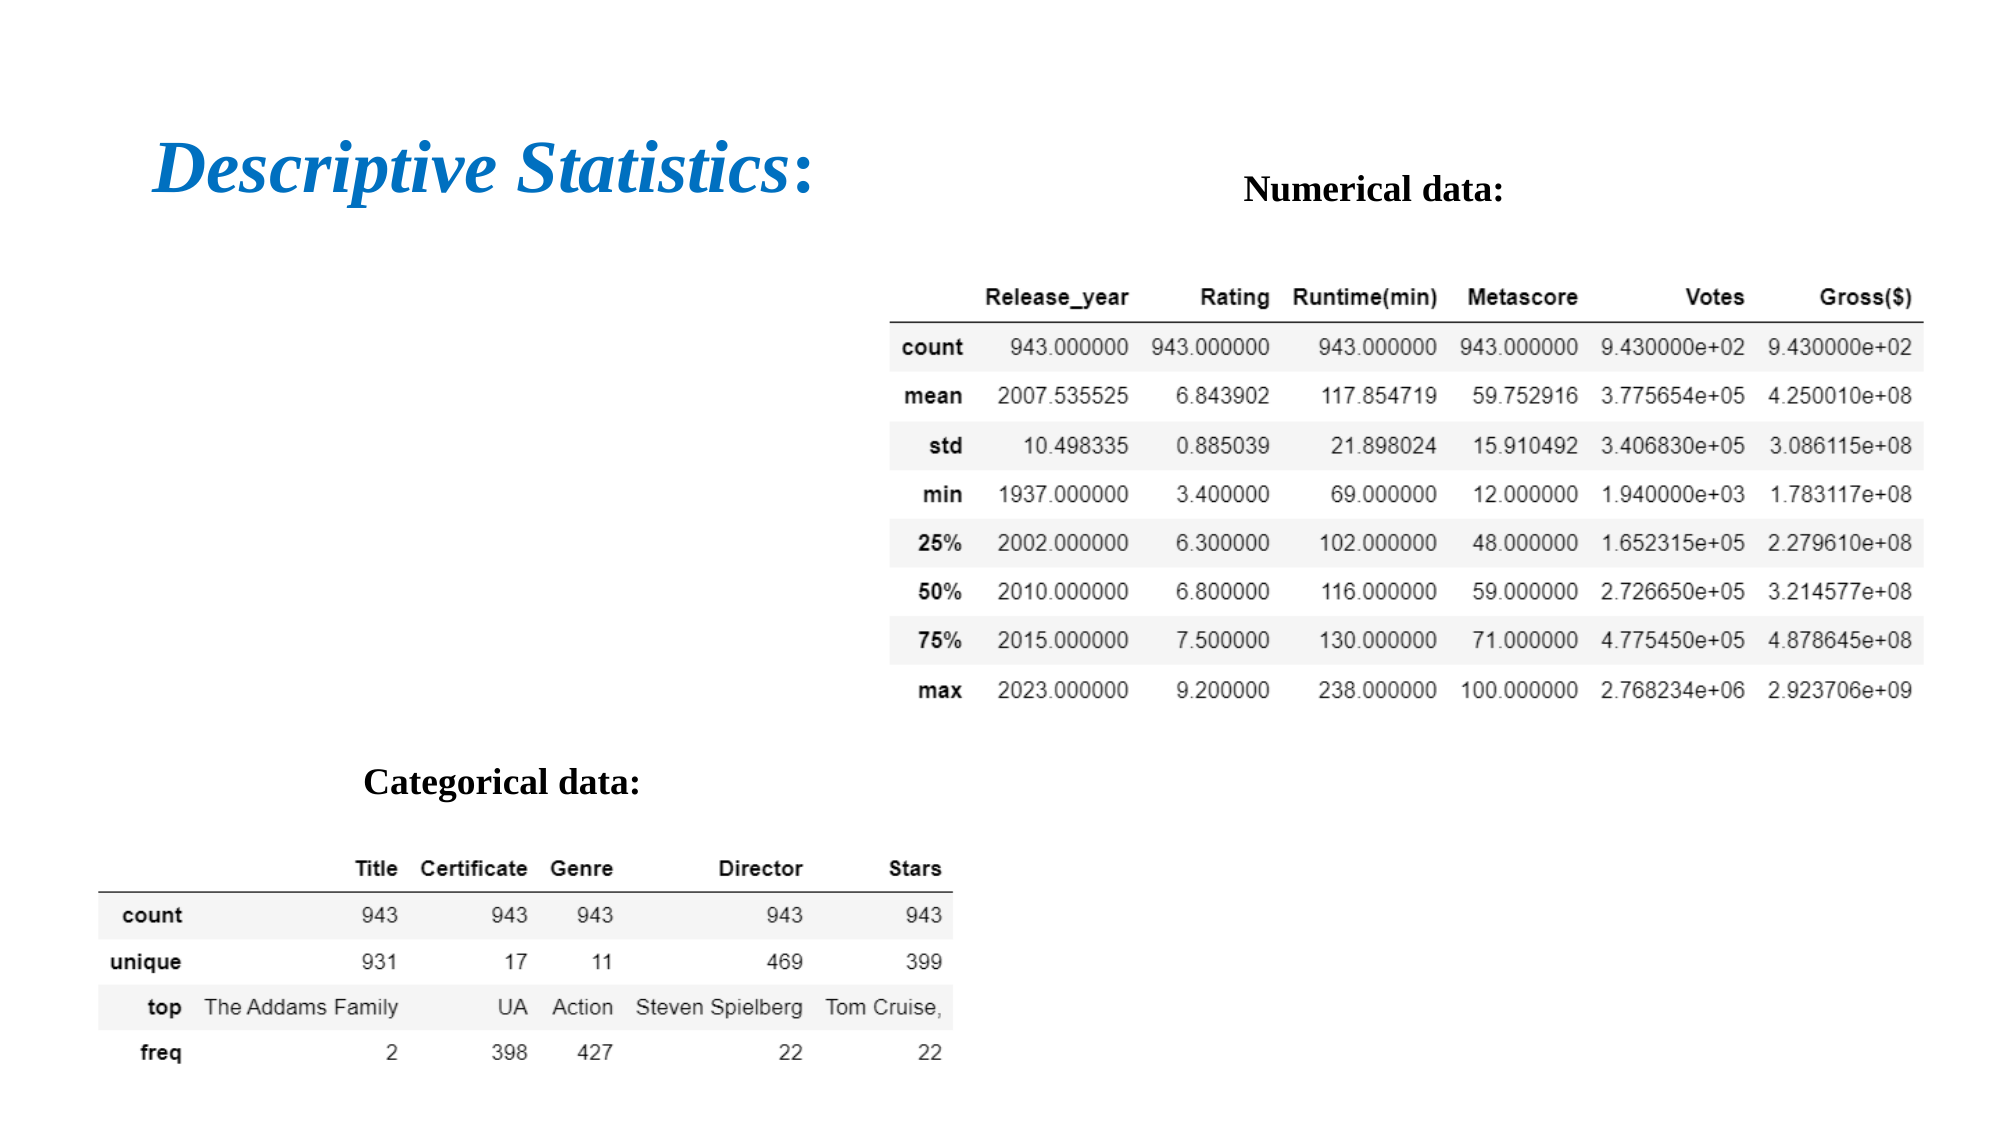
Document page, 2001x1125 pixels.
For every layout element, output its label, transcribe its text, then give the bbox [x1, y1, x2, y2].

text_box Numerical data: [1228, 156, 1589, 216]
picture [883, 262, 1935, 726]
text_box Categorical data: [348, 749, 709, 810]
picture [92, 832, 964, 1082]
title Descriptive Statistics: [137, 59, 1863, 278]
